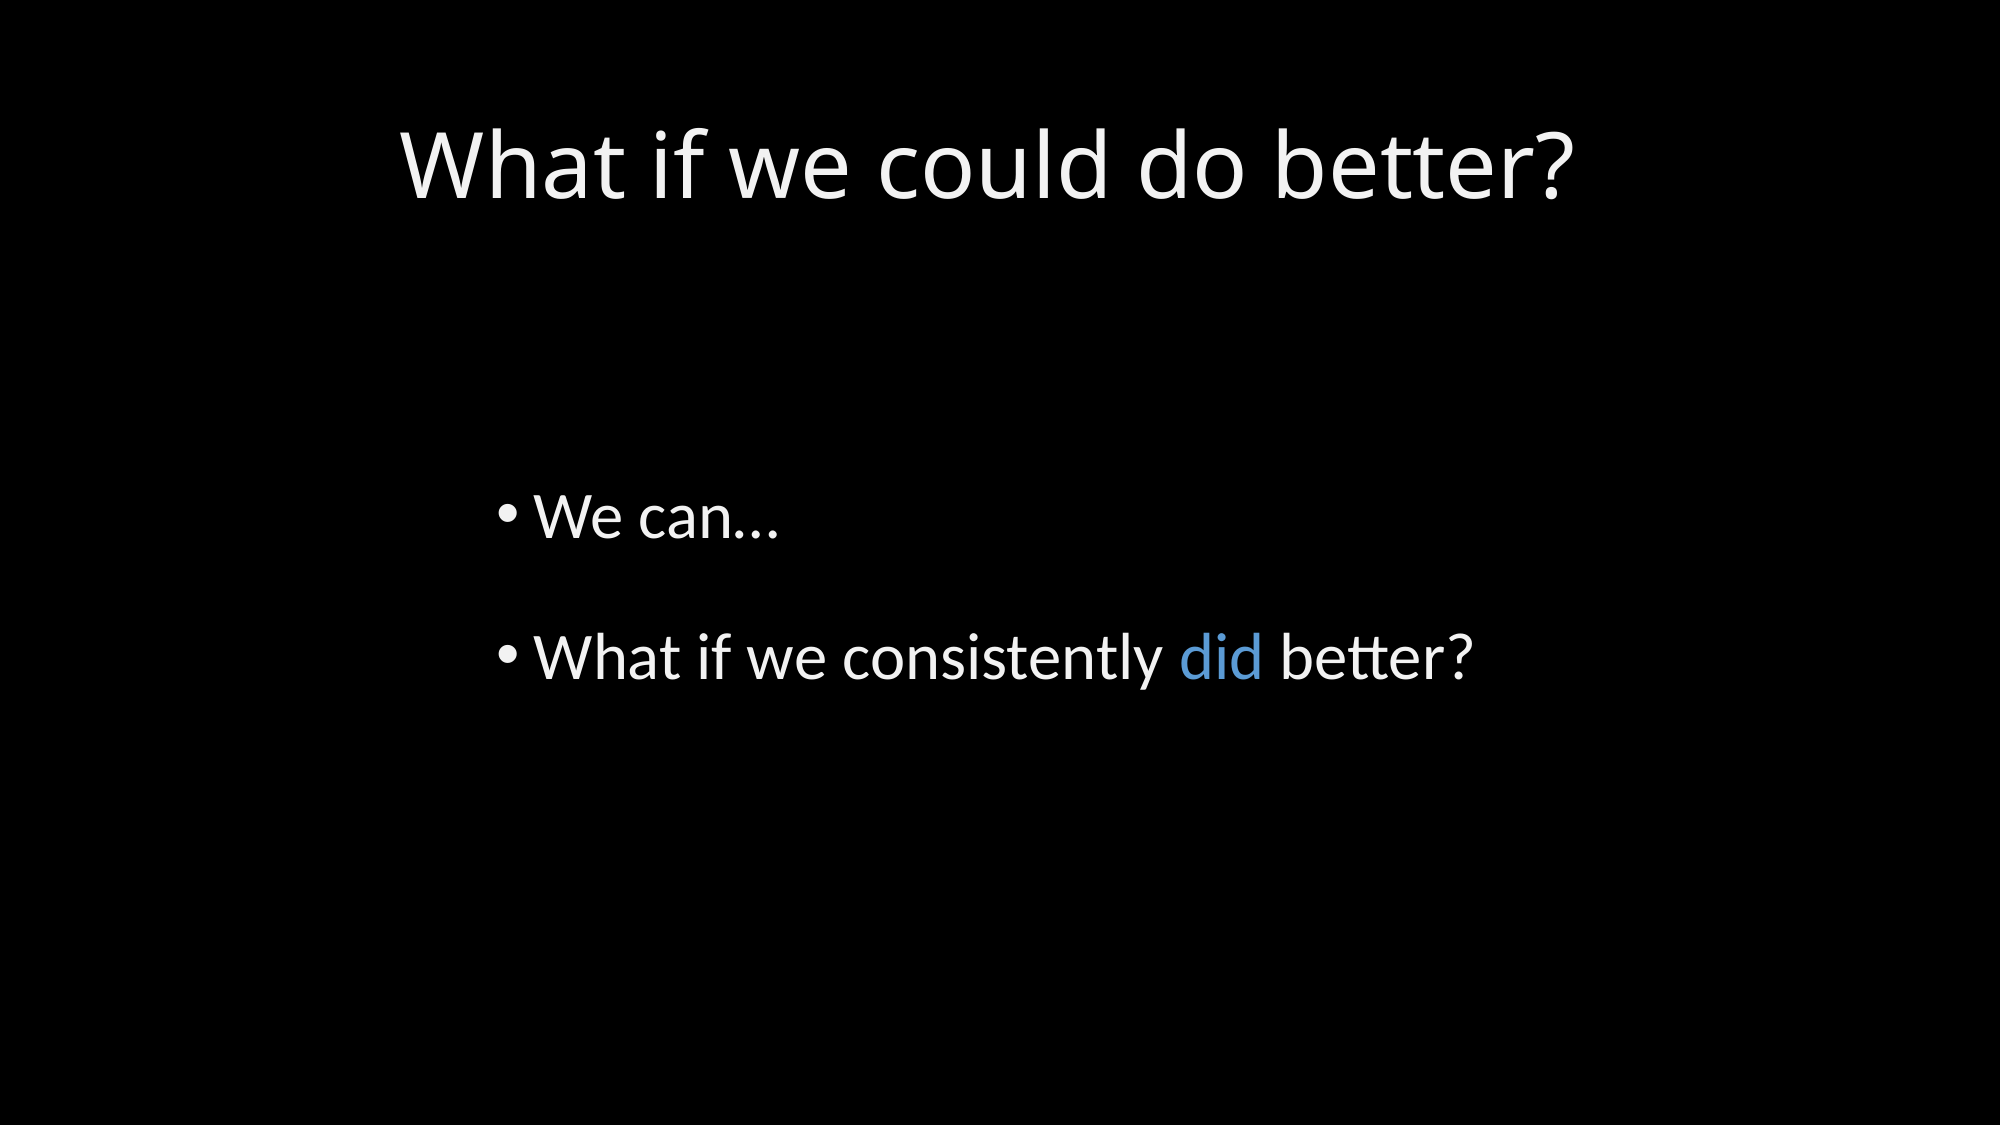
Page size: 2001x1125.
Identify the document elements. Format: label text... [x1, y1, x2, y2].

list We can… What if we consistently did better? [480, 429, 1519, 696]
title What if we could do better? [137, 59, 1863, 278]
